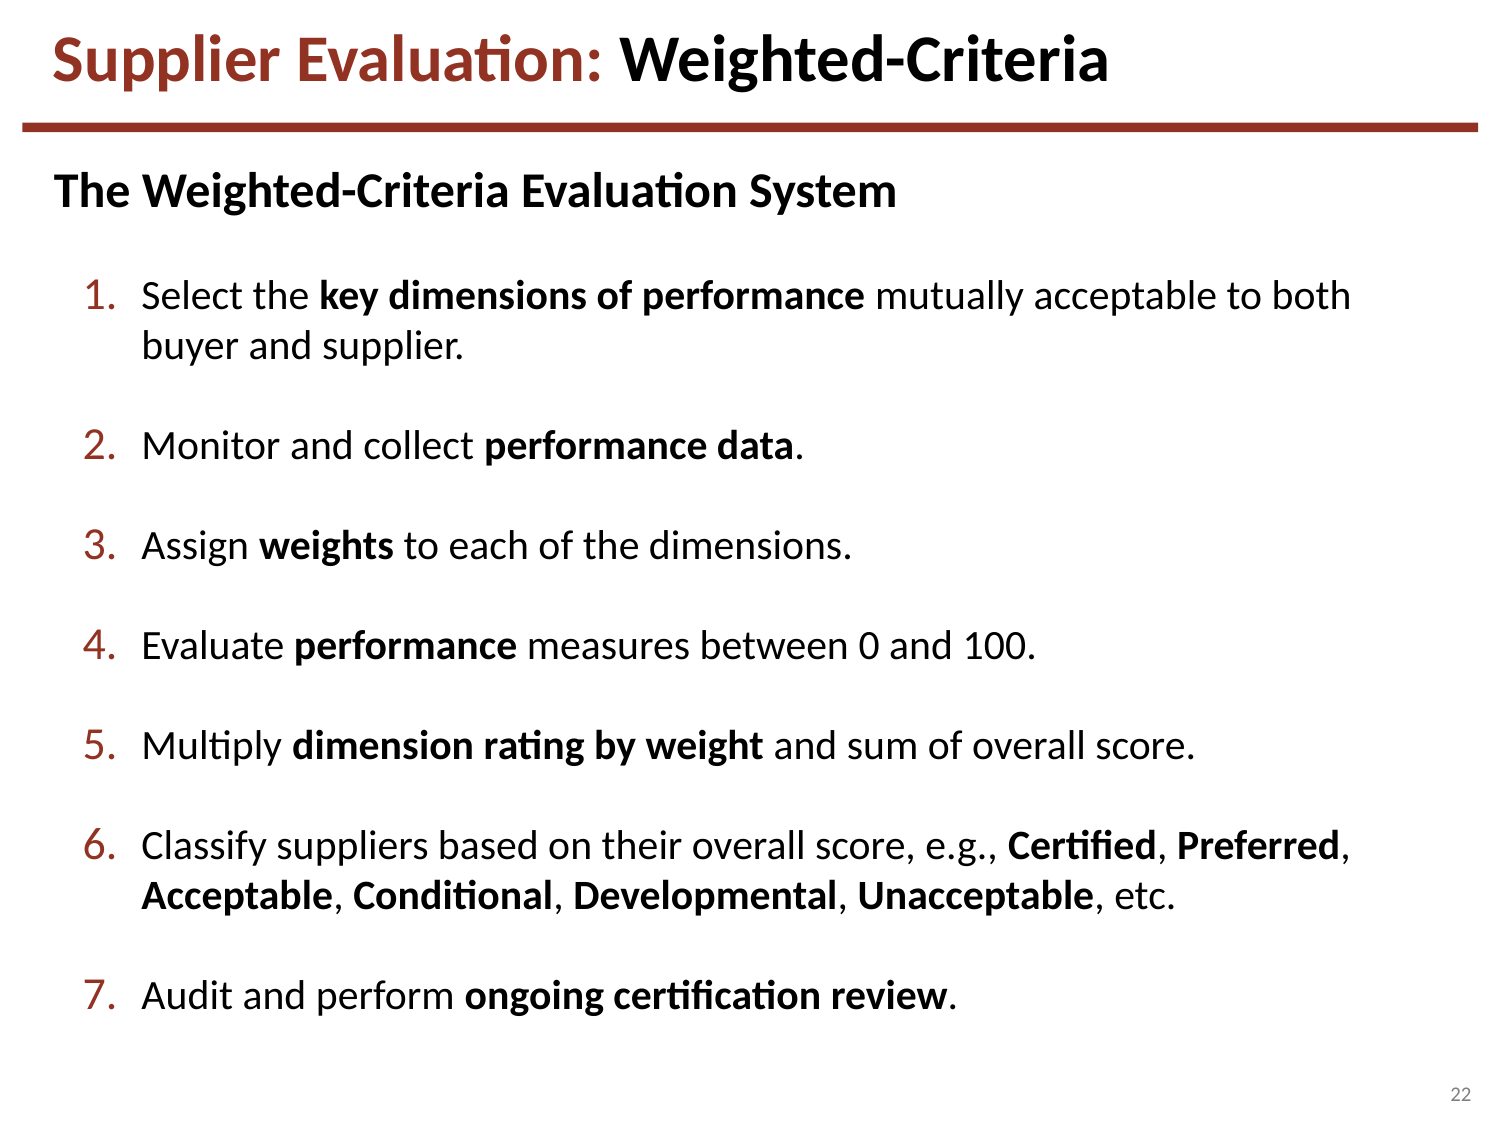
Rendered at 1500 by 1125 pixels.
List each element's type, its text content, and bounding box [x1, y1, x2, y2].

slide_number 22 [1450, 1079, 1483, 1108]
list The Weighted-Criteria Evaluation System Select the key dimensions of performance mutually acceptable to both buyer and supplier. Monitor and collect performance data. Assign weights to each of the dimensions. Evaluate performance measures between 0 and 100. Multiply dimension rating by weight and sum of overall score. Classify suppliers based on their overall score, e.g., Certified, Preferred, Acceptable, Conditional, Developmental, Unacceptable, etc. Audit and perform ongoing certification review. [38, 149, 1465, 1039]
title Supplier Evaluation: Weighted-Criteria [37, 27, 1423, 98]
